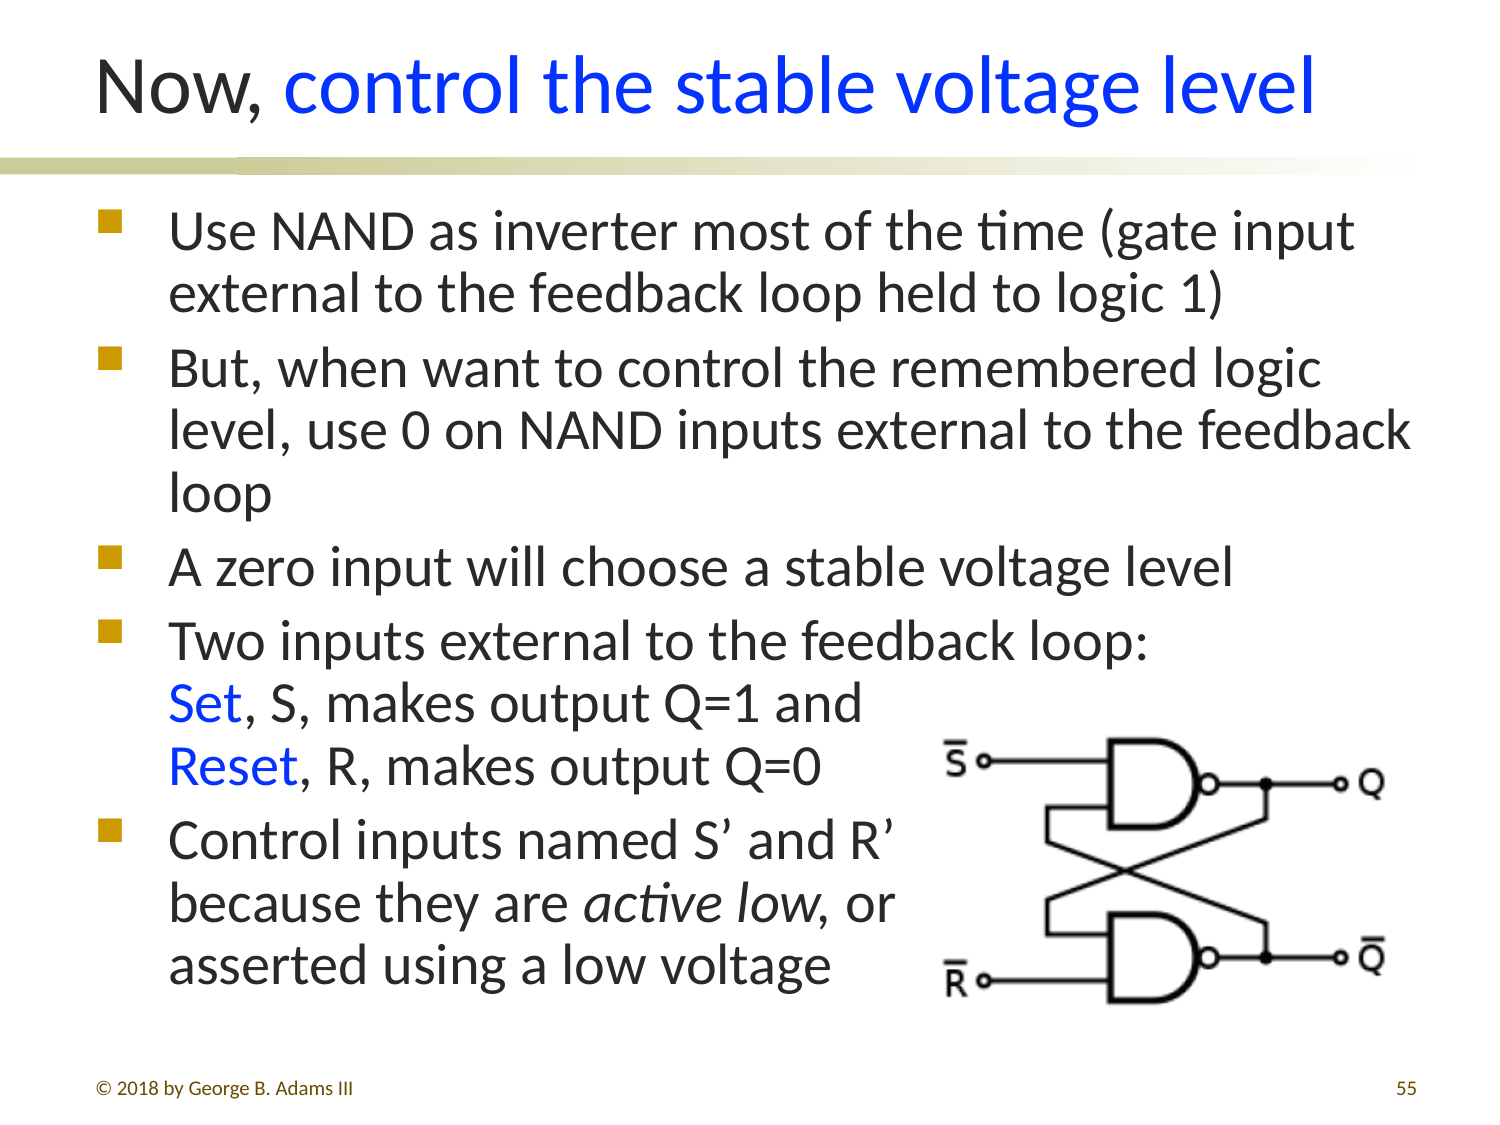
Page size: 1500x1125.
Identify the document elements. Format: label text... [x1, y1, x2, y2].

slide_number 187 [1119, 1067, 1433, 1099]
title Now, control the stable voltage level [79, 15, 1432, 139]
picture [910, 722, 1425, 1025]
list Use NAND as inverter most of the time (gate input external to the feedback loop held to logic 1) But, when want to control the remembered logic level, use 0 on NAND inputs external to the feedback loop A zero input will choose a stable voltage level Two inputs external to the feedback loop: Set, S, makes output Q=1 and Reset, R, makes output Q=0 Control inputs named S’ and R’ because they are active low, or asserted using a low voltage [79, 192, 1433, 1068]
slide_number © 2018 by George B. Adams III [79, 1067, 406, 1099]
